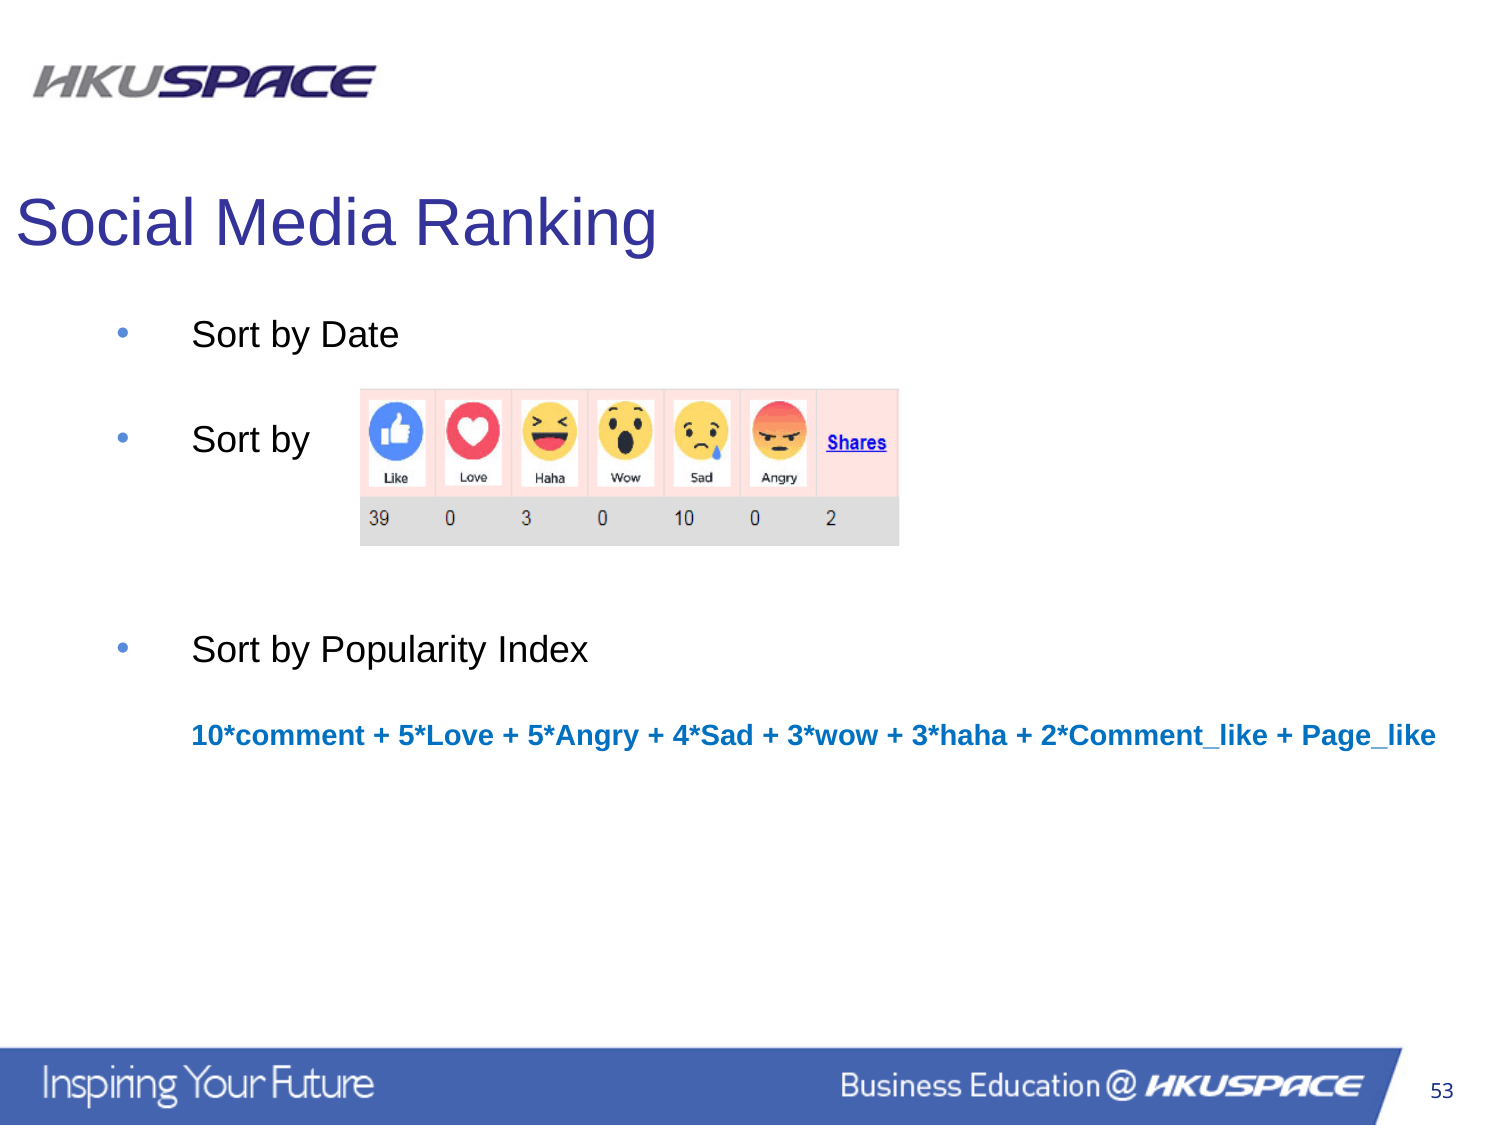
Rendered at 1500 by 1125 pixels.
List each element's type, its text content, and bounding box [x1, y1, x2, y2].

picture [359, 385, 900, 546]
text_box Sort by Date Sort by Sort by Popularity Index 10*comment + 5*Love + 5*Angry + 4*Sad + 3*wow + 3*haha + 2*Comment_like + Page_like [0, 302, 1500, 894]
picture [0, 894, 1500, 1125]
picture [0, 0, 1500, 302]
slide_number 53 [1415, 1070, 1499, 1125]
title Social Media Ranking [0, 101, 1325, 266]
